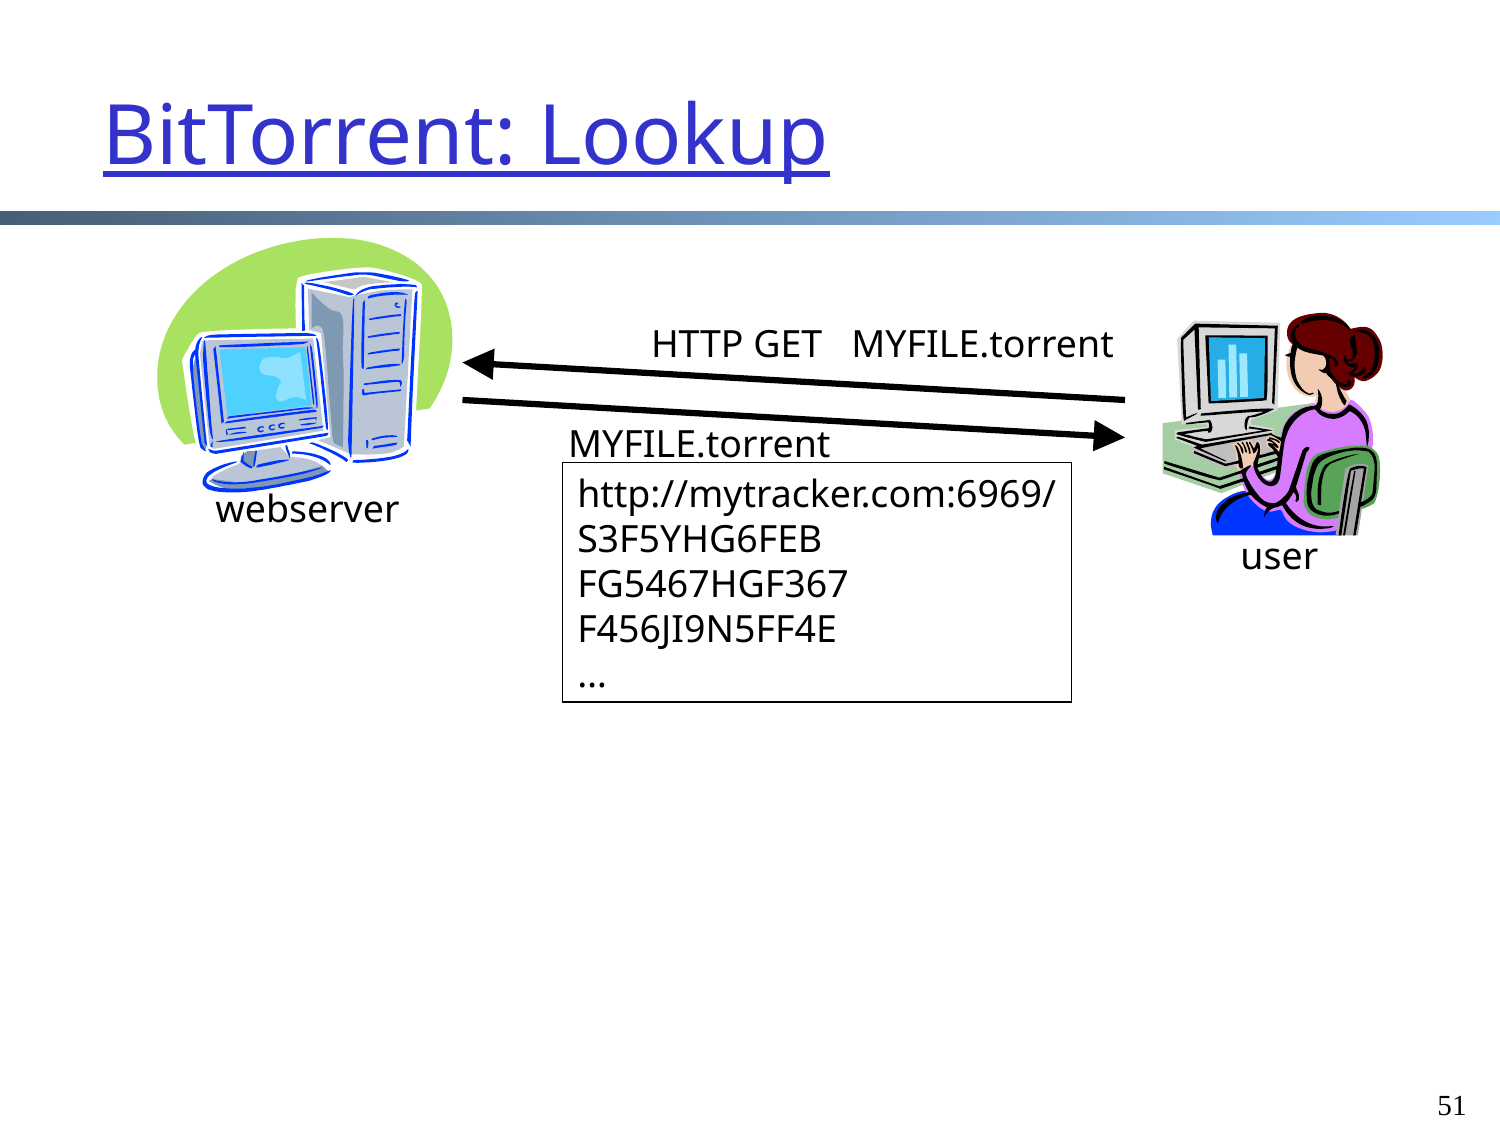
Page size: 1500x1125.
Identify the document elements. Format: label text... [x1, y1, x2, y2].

text_box [1424, 212, 1428, 224]
text_box user [1225, 547, 1334, 585]
text_box webserver [200, 512, 415, 537]
picture [156, 237, 453, 503]
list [1162, 312, 1384, 538]
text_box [462, 312, 1141, 401]
title BitTorrent: Lookup [87, 37, 1363, 225]
slide_number 51 [1406, 1078, 1482, 1125]
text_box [462, 399, 1126, 705]
